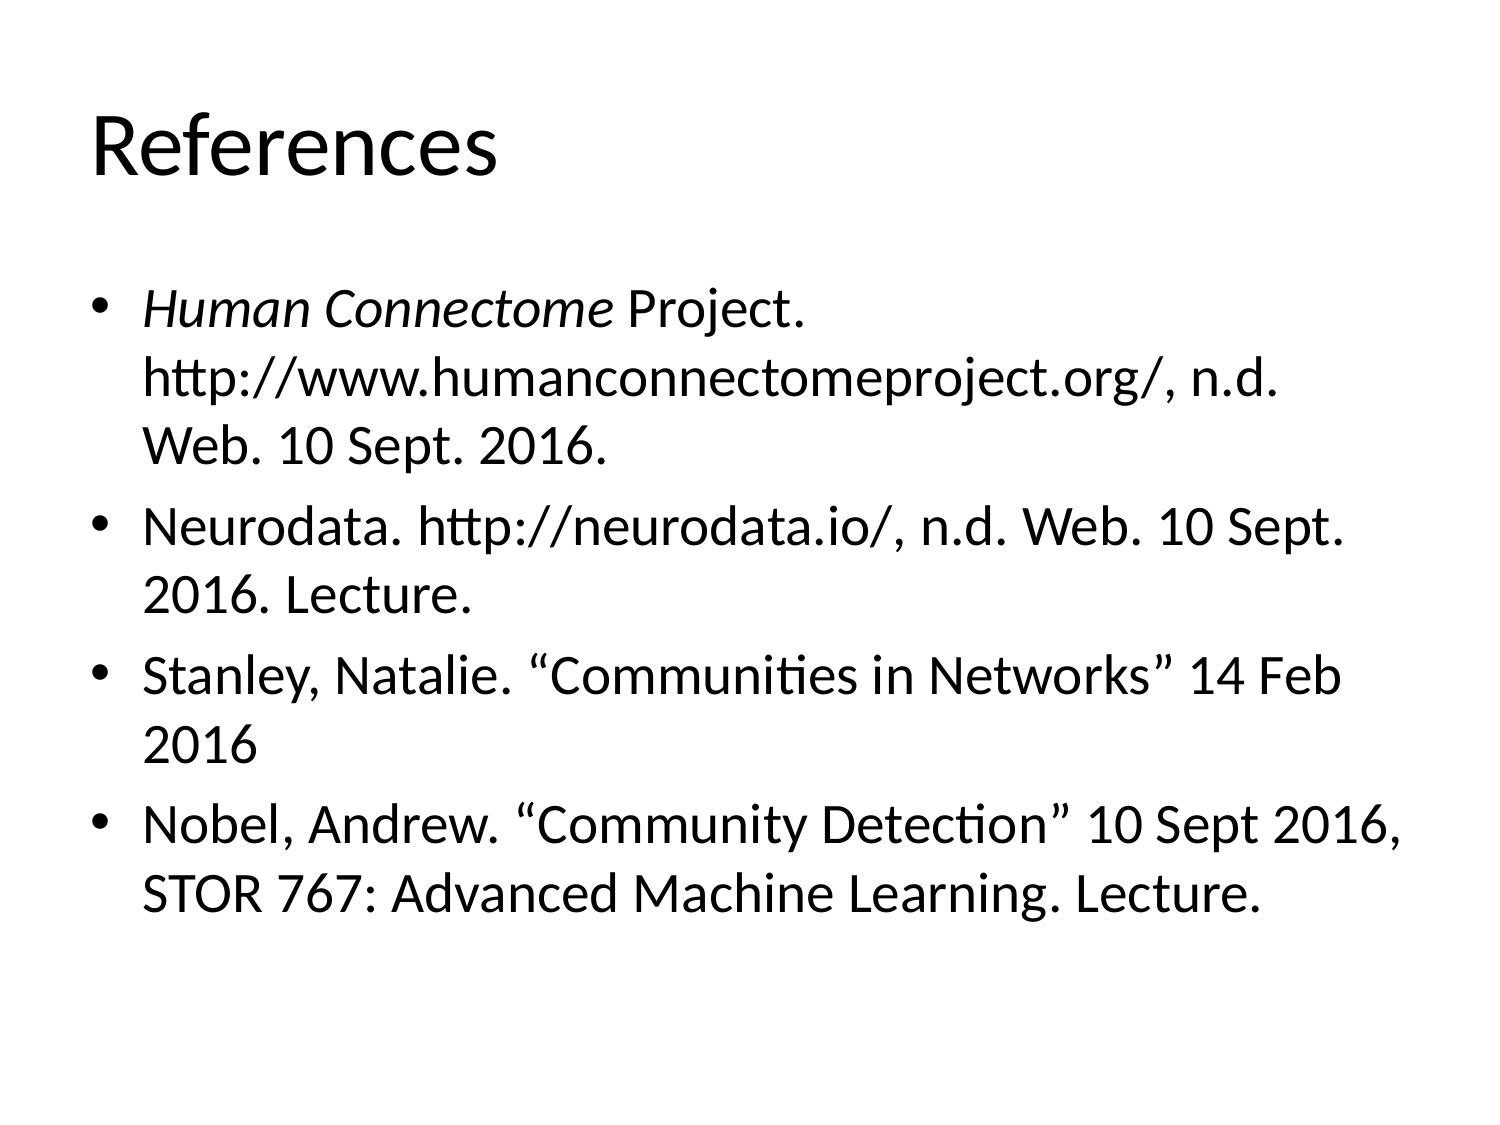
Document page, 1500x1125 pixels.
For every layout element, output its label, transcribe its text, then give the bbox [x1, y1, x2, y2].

list Human Connectome Project. http://www.humanconnectomeproject.org/, n.d. Web. 10 Sept. 2016. Neurodata. http://neurodata.io/, n.d. Web. 10 Sept. 2016. Lecture. Stanley, Natalie. “Communities in Networks” 14 Feb 2016 Nobel, Andrew. “Community Detection” 10 Sept 2016, STOR 767: Advanced Machine Learning. Lecture. [75, 262, 1425, 1005]
title References [75, 45, 1425, 233]
